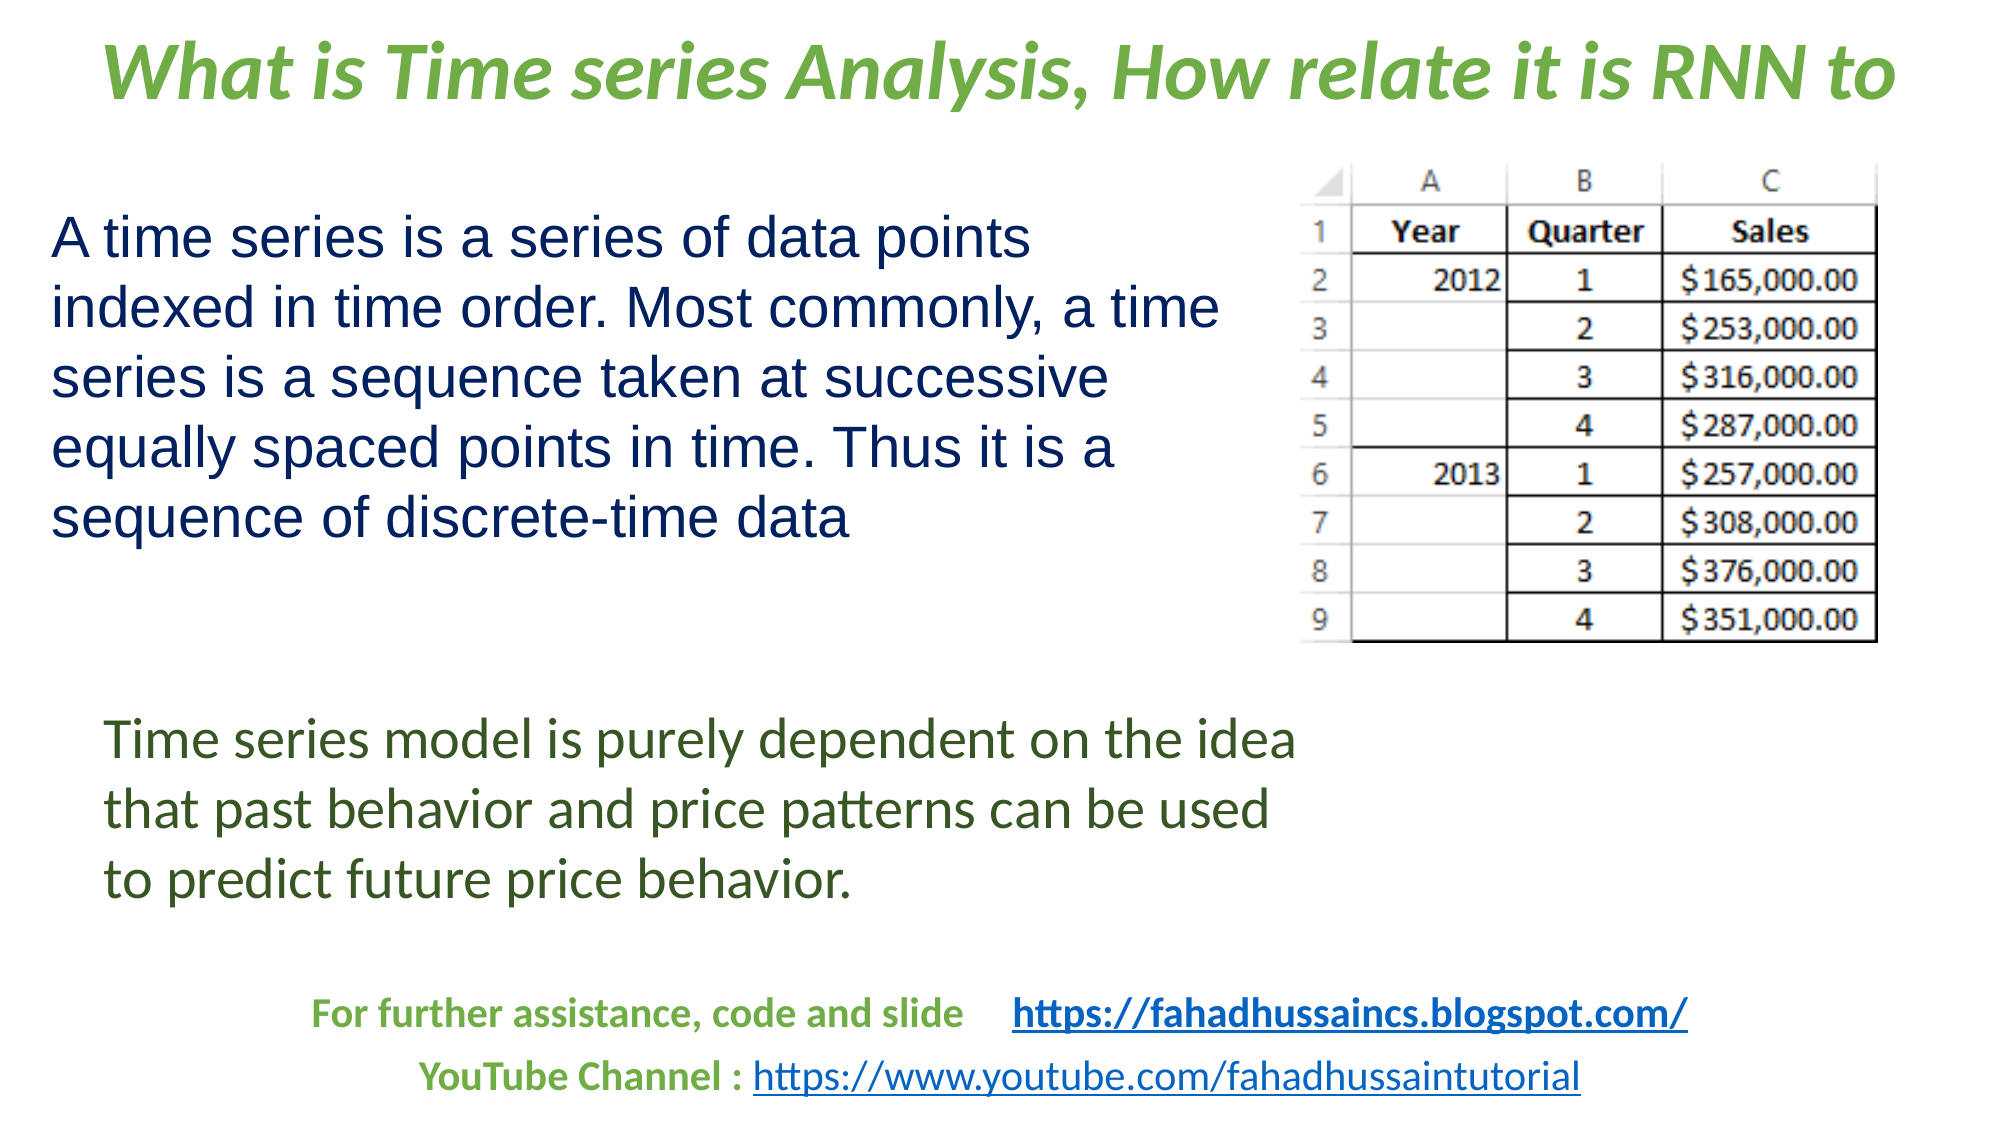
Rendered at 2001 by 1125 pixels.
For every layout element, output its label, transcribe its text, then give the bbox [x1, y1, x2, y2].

text_box What is Time series Analysis, How relate it is RNN to [85, 9, 1915, 125]
picture [1300, 163, 1878, 643]
text_box A time series is a series of data points indexed in time order. Most commonly, a time series is a sequence taken at successive equally spaced points in time. Thus it is a sequence of discrete-time data [37, 191, 1248, 557]
text_box Time series model is purely dependent on the idea that past behavior and price patterns can be used to predict future price behavior. [88, 692, 1327, 918]
subtitle For further assistance, code and slide https://fahadhussaincs.blogspot.com/ YouTube Channel : https://www.youtube.com/fahadhussaintutorial [20, 983, 1980, 1108]
